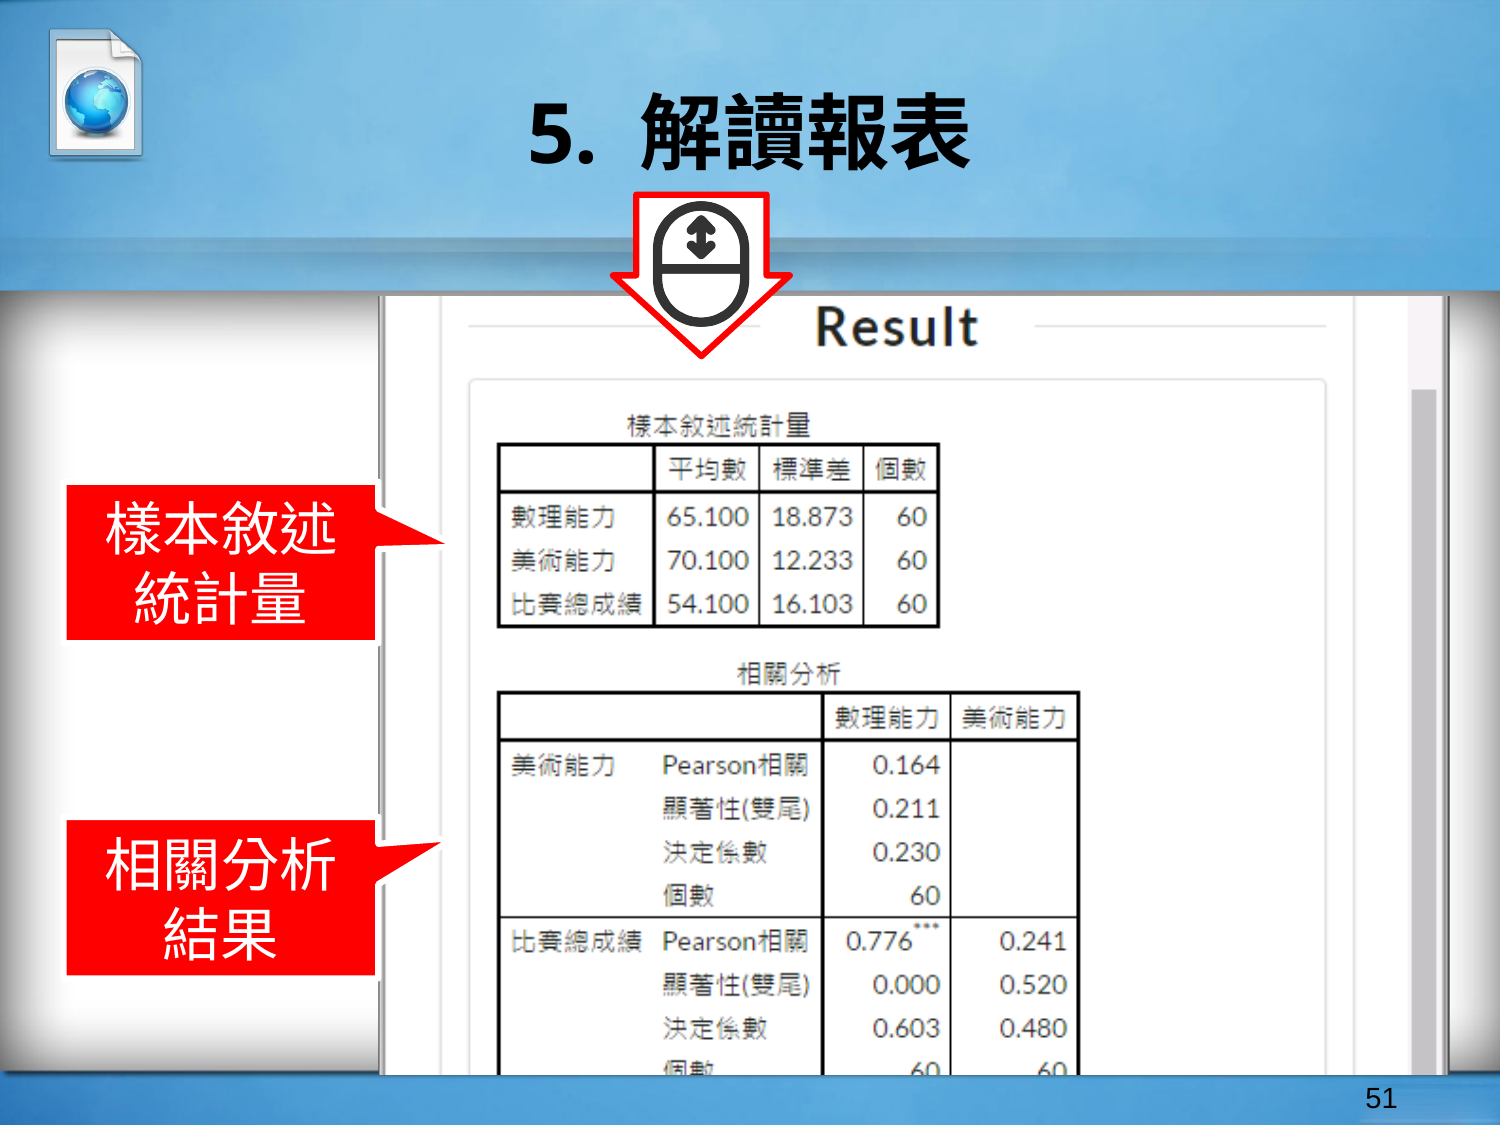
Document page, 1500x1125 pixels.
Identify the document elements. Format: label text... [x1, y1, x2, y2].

slide_number ‹#› [1350, 1074, 1488, 1118]
title 5. 解讀報表 [78, 27, 1422, 232]
text_box 樣本敘述 統計量 [63, 481, 373, 644]
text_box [612, 194, 791, 357]
picture [0, 0, 1500, 1125]
text_box 相關分析結果 [63, 816, 373, 979]
